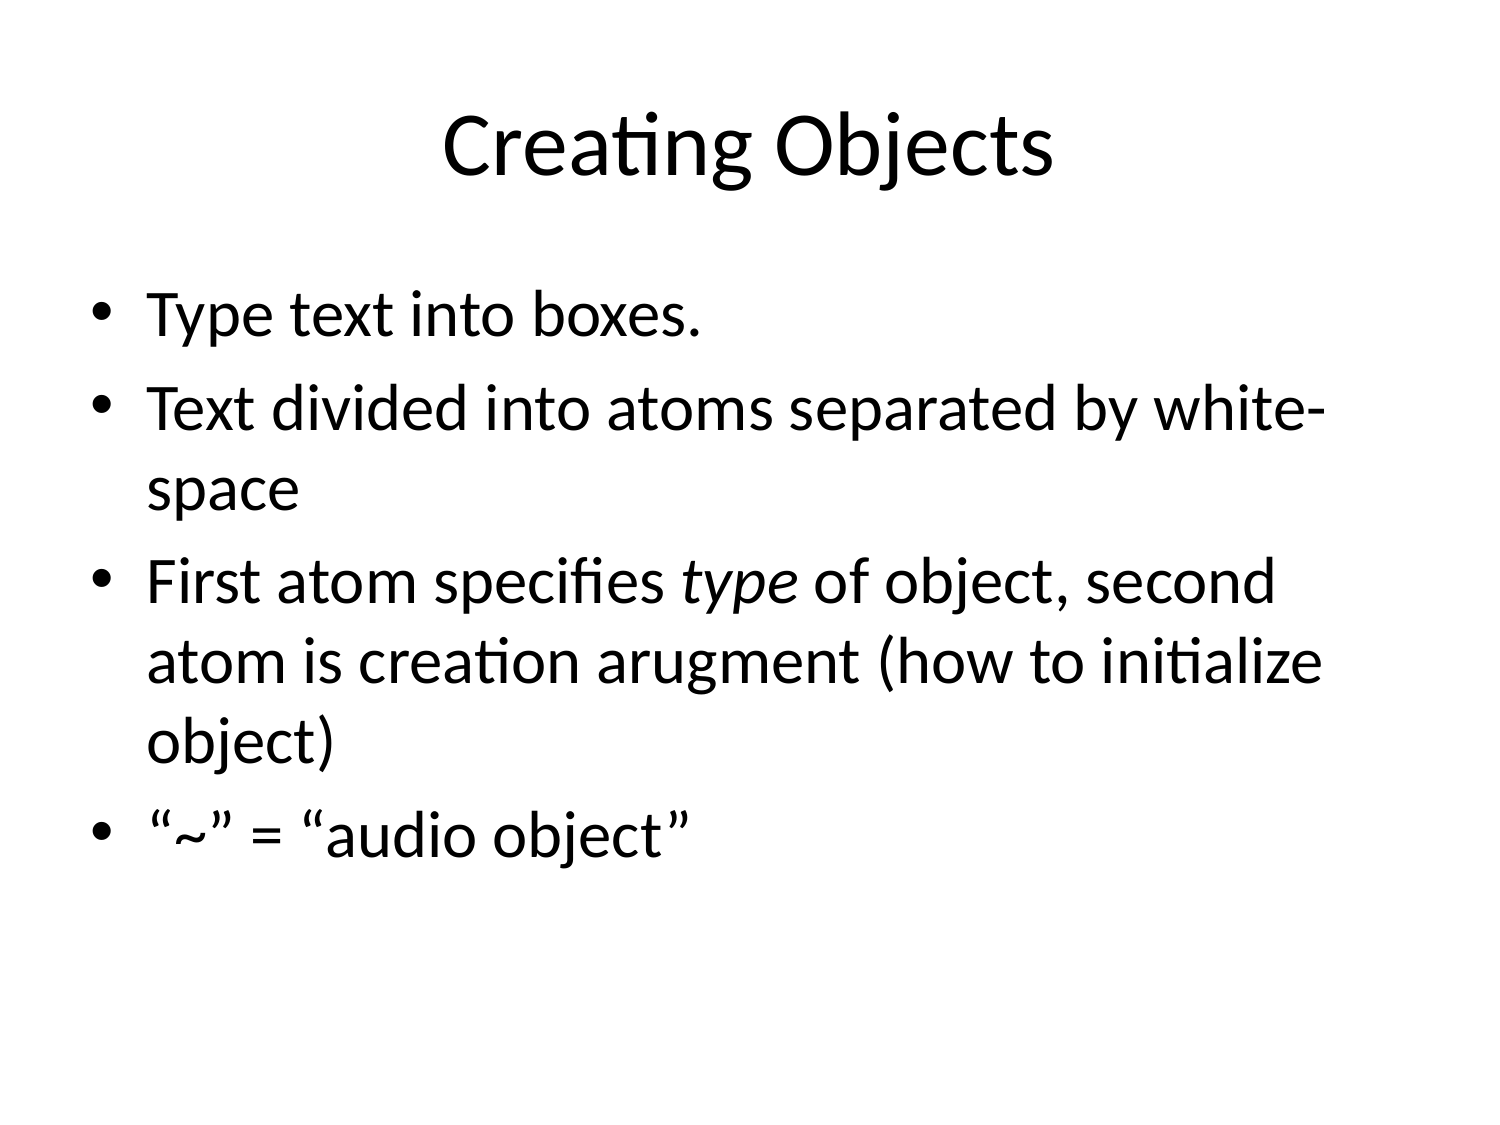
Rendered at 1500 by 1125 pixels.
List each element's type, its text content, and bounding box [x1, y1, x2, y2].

list Type text into boxes. Text divided into atoms separated by white-space First atom specifies type of object, second atom is creation arugment (how to initialize object) “~” = “audio object” [75, 262, 1425, 1005]
title Creating Objects [75, 45, 1425, 233]
